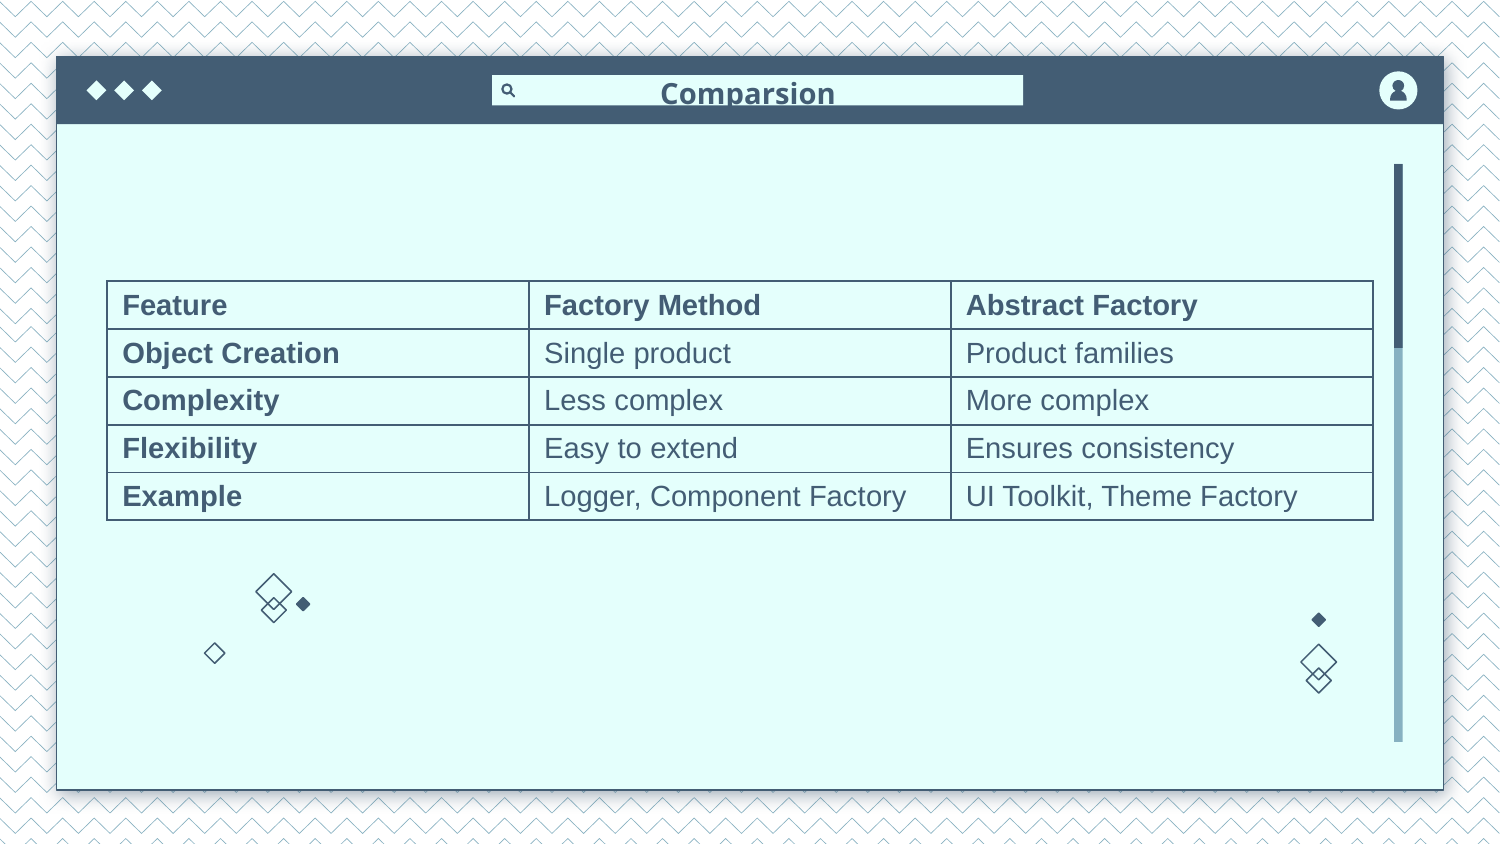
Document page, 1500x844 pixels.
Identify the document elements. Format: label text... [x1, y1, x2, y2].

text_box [255, 573, 310, 623]
text_box [204, 642, 225, 664]
table_cell Less complex [530, 378, 950, 424]
table_cell Ensures consistency [952, 426, 1372, 472]
table_header Factory Method [530, 282, 950, 328]
table_cell More complex [952, 378, 1372, 424]
table_cell Object Creation [108, 330, 528, 376]
table_cell Example [108, 473, 528, 519]
table_header Feature [108, 282, 528, 328]
table_cell Complexity [108, 378, 528, 424]
table_cell Flexibility [108, 426, 528, 472]
table_cell Single product [530, 330, 950, 376]
table_cell UI Toolkit, Theme Factory [952, 473, 1372, 519]
title Comparsion [587, 60, 909, 129]
table_header Abstract Factory [952, 282, 1372, 328]
table_cell Product families [952, 330, 1372, 376]
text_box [1300, 613, 1337, 694]
table_cell Easy to extend [530, 426, 950, 472]
table_cell Logger, Component Factory [530, 473, 950, 519]
